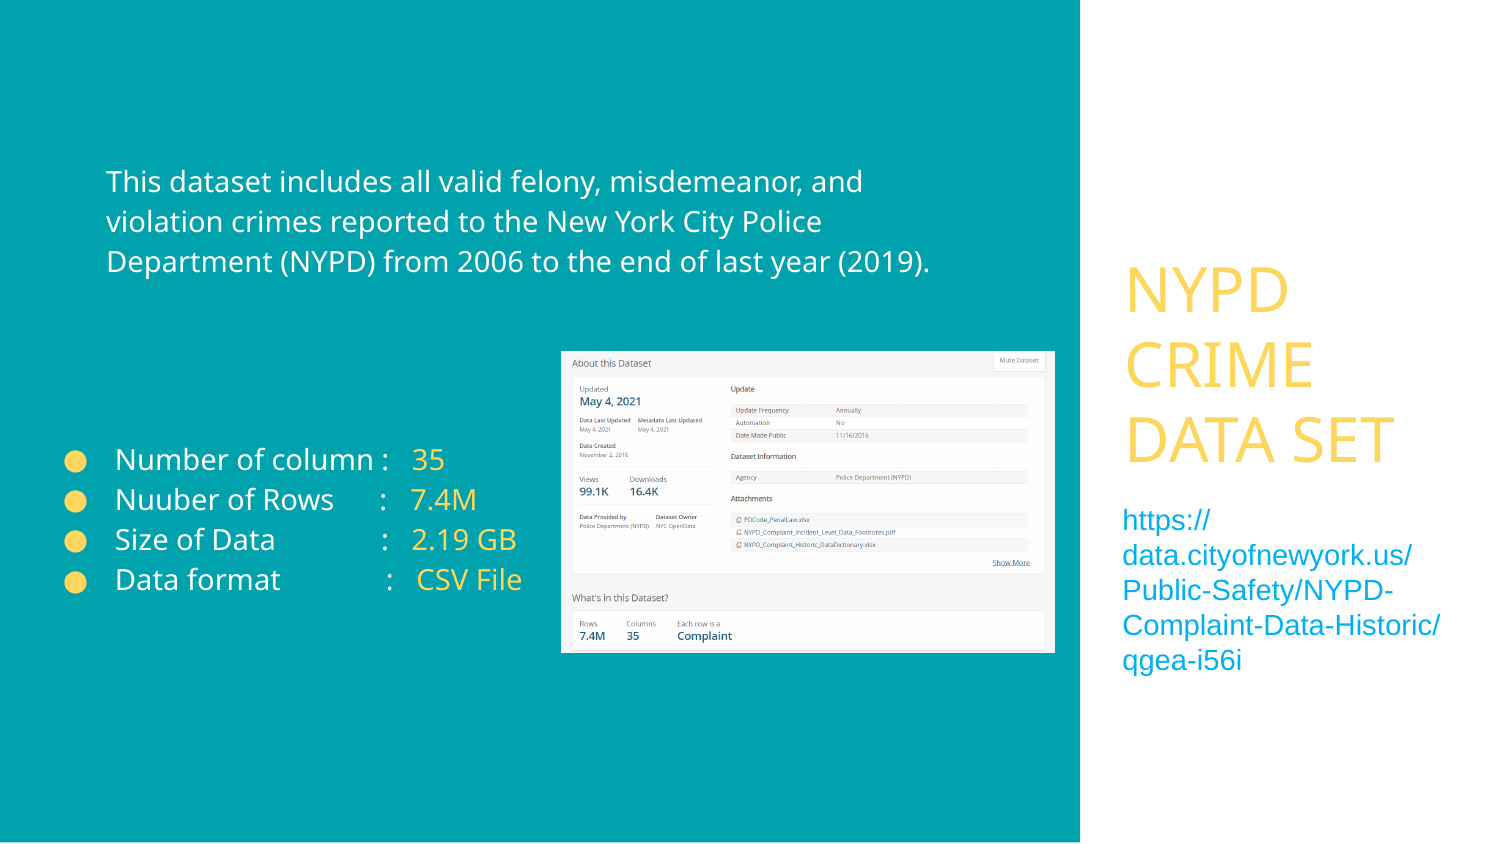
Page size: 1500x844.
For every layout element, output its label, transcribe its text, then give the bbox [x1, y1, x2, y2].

list Number of column : 35 Nuuber of Rows : 7.4M Size of Data : 2.19 GB Data format : CSV File [24, 369, 551, 633]
picture [561, 351, 1055, 654]
title NYPD CRIME DATA SET [1109, 235, 1475, 494]
text_box https://data.cityofnewyork.us/Public-Safety/NYPD-Complaint-Data-Historic/qgea-i56i [1107, 494, 1500, 684]
text_box This dataset includes all valid felony, misdemeanor, and violation crimes reported to the New York City Police Department (NYPD) from 2006 to the end of last year (2019). [90, 45, 999, 362]
